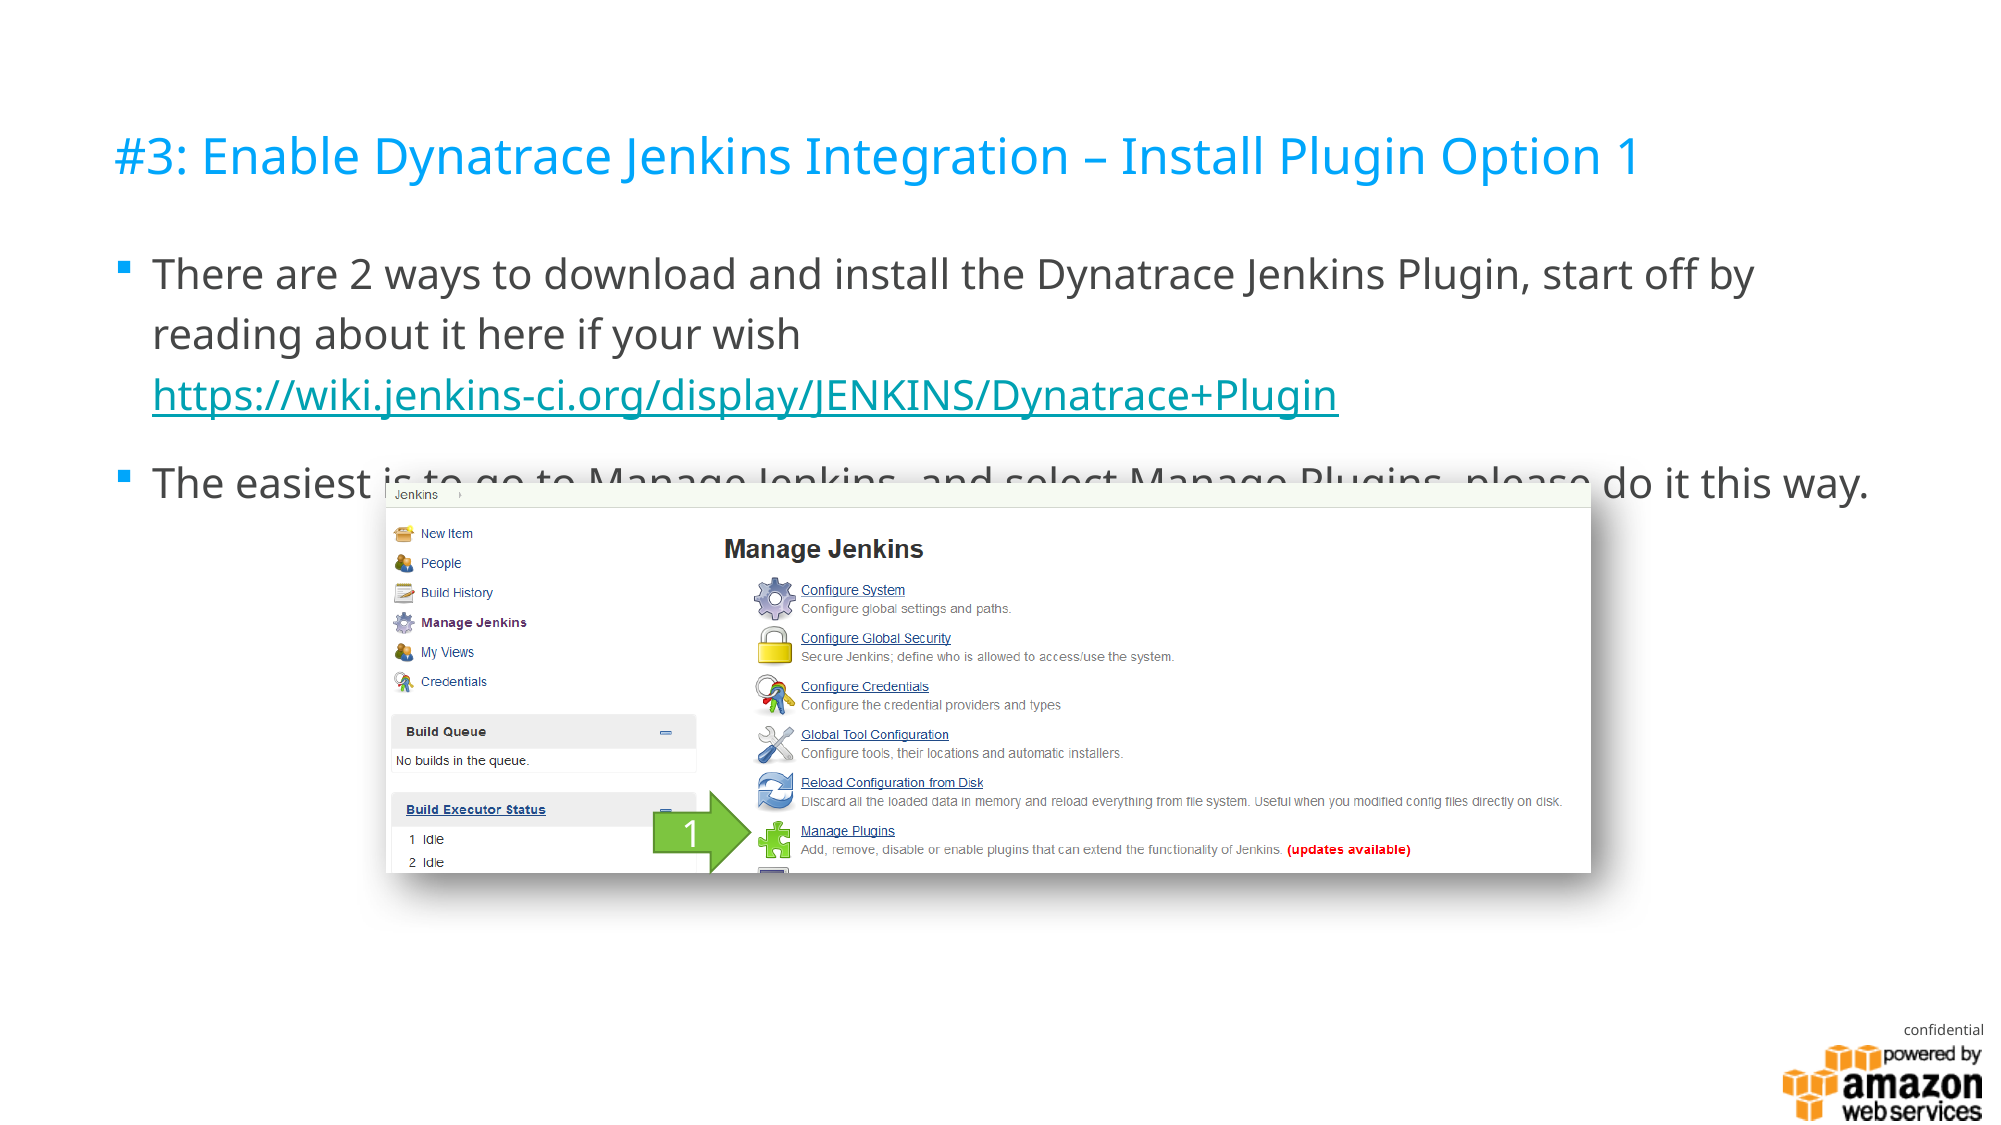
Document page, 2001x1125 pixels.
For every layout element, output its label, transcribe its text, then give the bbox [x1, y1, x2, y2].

title #3: Enable Dynatrace Jenkins Integration – Install Plugin Option 1 [114, 93, 1882, 204]
picture [1782, 1045, 1982, 1121]
list There are 2 ways to download and install the Dynatrace Jenkins Plugin, start off by reading about it here if your wish https://wiki.jenkins-ci.org/display/JENKINS/Dynatrace+Plugin The easiest is to go to Manage Jenkins, and select Manage Plugins, please do it this way. [114, 237, 1882, 989]
picture [386, 483, 1591, 873]
